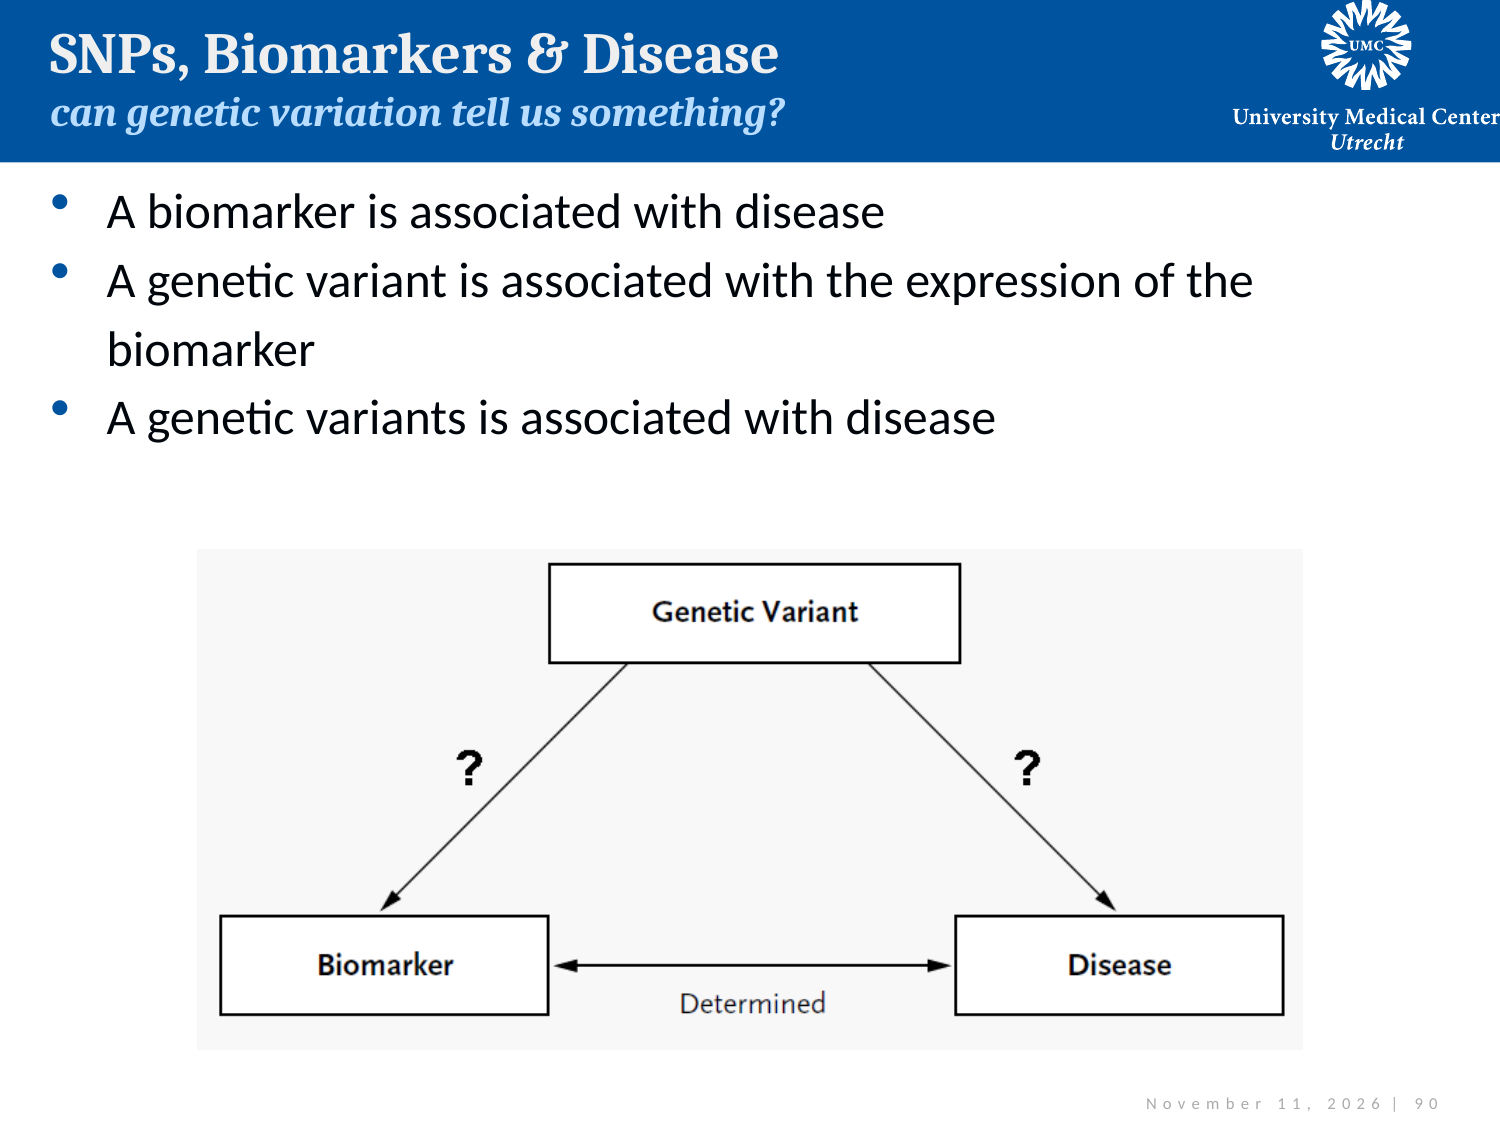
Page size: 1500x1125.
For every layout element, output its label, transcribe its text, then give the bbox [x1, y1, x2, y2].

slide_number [1068, 1087, 1453, 1118]
picture [196, 549, 1303, 1051]
list A biomarker is associated with disease A genetic variant is associated with the expression of the biomarker A genetic variants is associated with disease [35, 162, 1453, 1078]
title SNPs, Biomarkers & Disease can genetic variation tell us something? [34, 0, 1238, 151]
